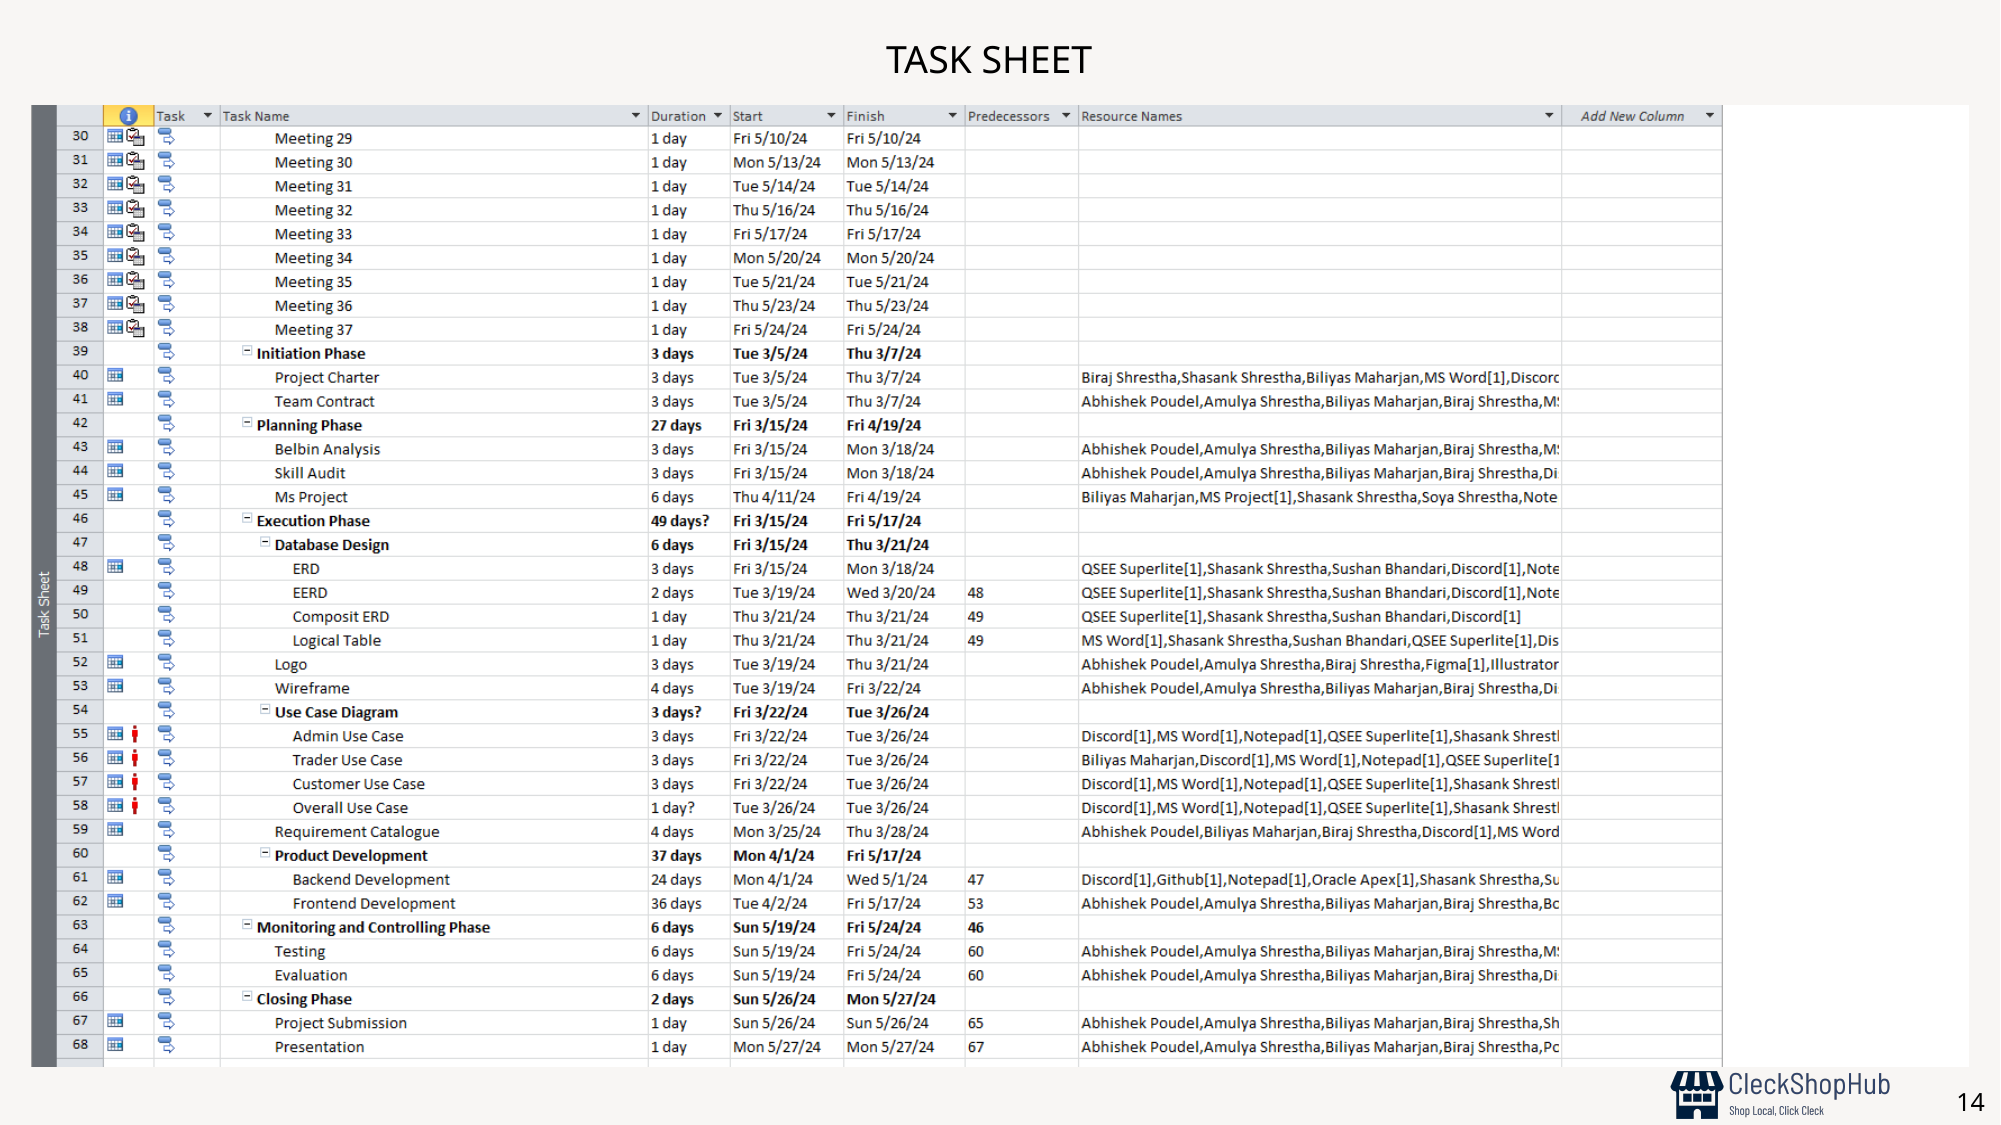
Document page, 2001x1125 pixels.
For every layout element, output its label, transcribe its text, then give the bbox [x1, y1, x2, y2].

text_box TASK SHEET [438, 28, 1540, 89]
text_box 14 [1941, 1079, 2000, 1125]
picture [31, 105, 1969, 1067]
picture [1670, 1071, 1890, 1119]
